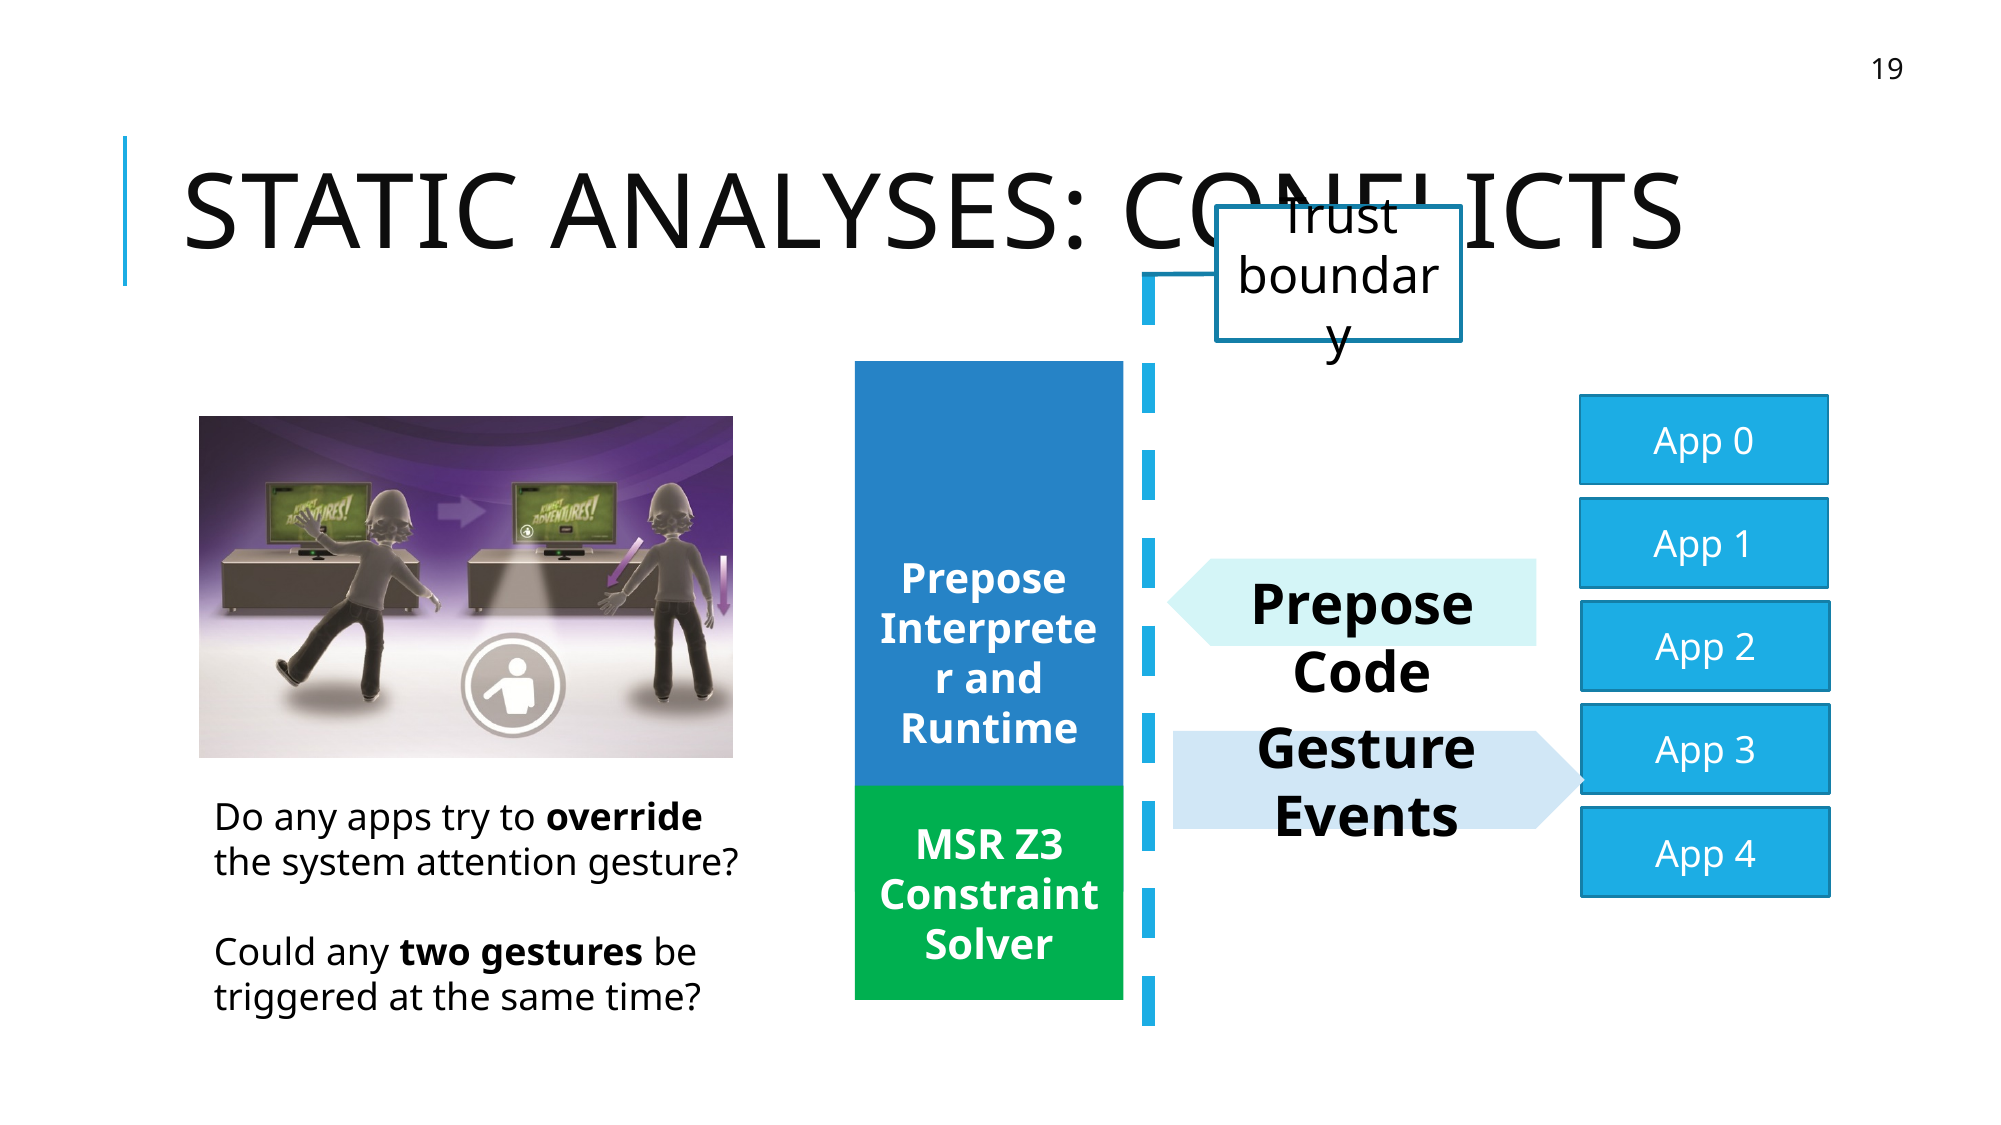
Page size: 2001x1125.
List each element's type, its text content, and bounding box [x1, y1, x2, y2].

text_box Prepose Code [1166, 558, 1537, 646]
text_box Trust boundary [1141, 205, 1462, 342]
text_box Do any apps try to override the system attention gesture? Could any two gestures be triggered at the same time? [199, 785, 760, 1026]
text_box Prepose Interpreter and Runtime [854, 361, 1124, 785]
text_box Gesture Events [1173, 730, 1573, 829]
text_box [1579, 395, 1830, 897]
title Static Analyses: Conflicts [168, 96, 1763, 342]
text_box MSR Z3 Constraint Solver [854, 785, 1124, 1000]
picture [198, 416, 734, 758]
slide_number 19 [1807, 48, 1967, 94]
